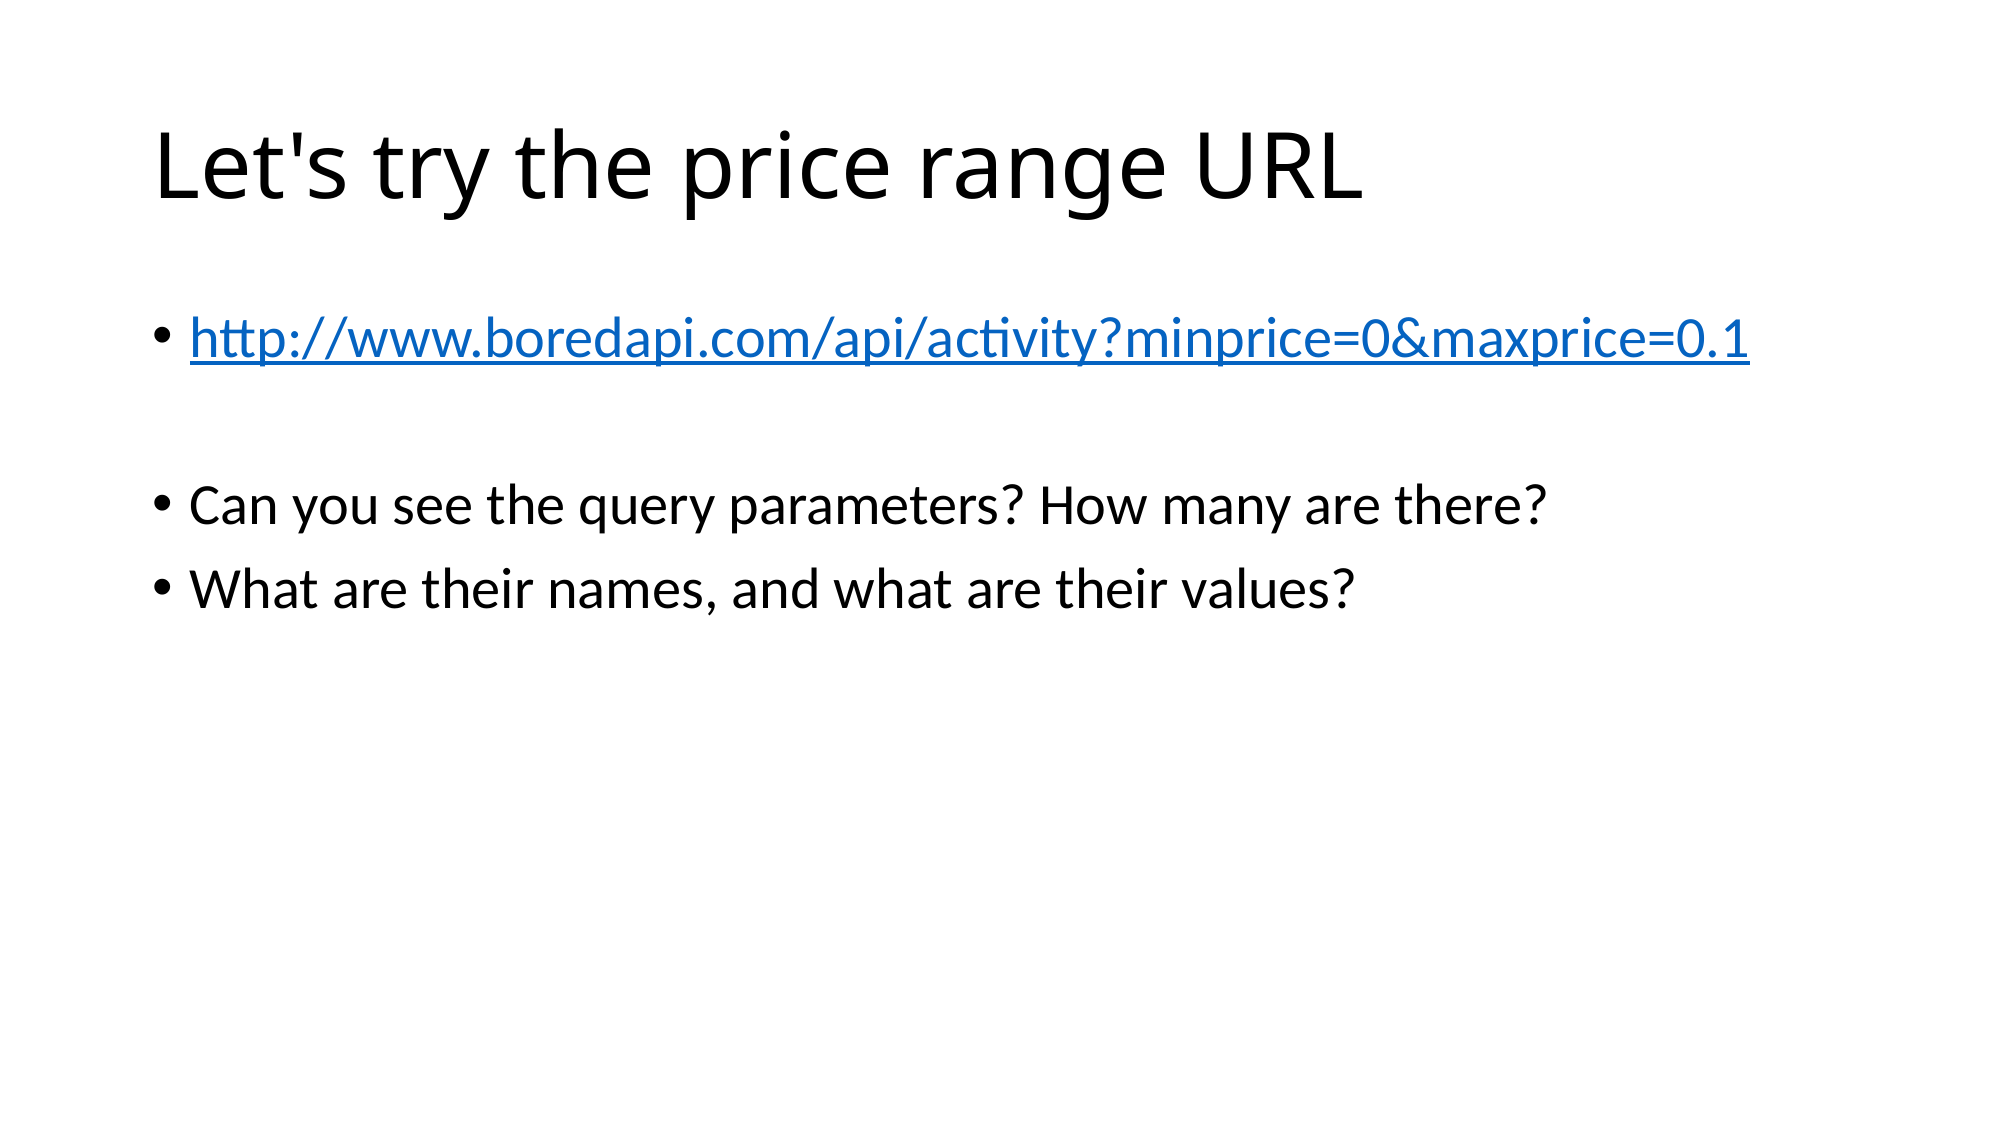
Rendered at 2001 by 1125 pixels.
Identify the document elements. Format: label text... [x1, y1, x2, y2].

title Let's try the price range URL [137, 59, 1863, 278]
list http://www.boredapi.com/api/activity?minprice=0&maxprice=0.1 Can you see the query parameters? How many are there? What are their names, and what are their values? [137, 299, 1863, 1014]
